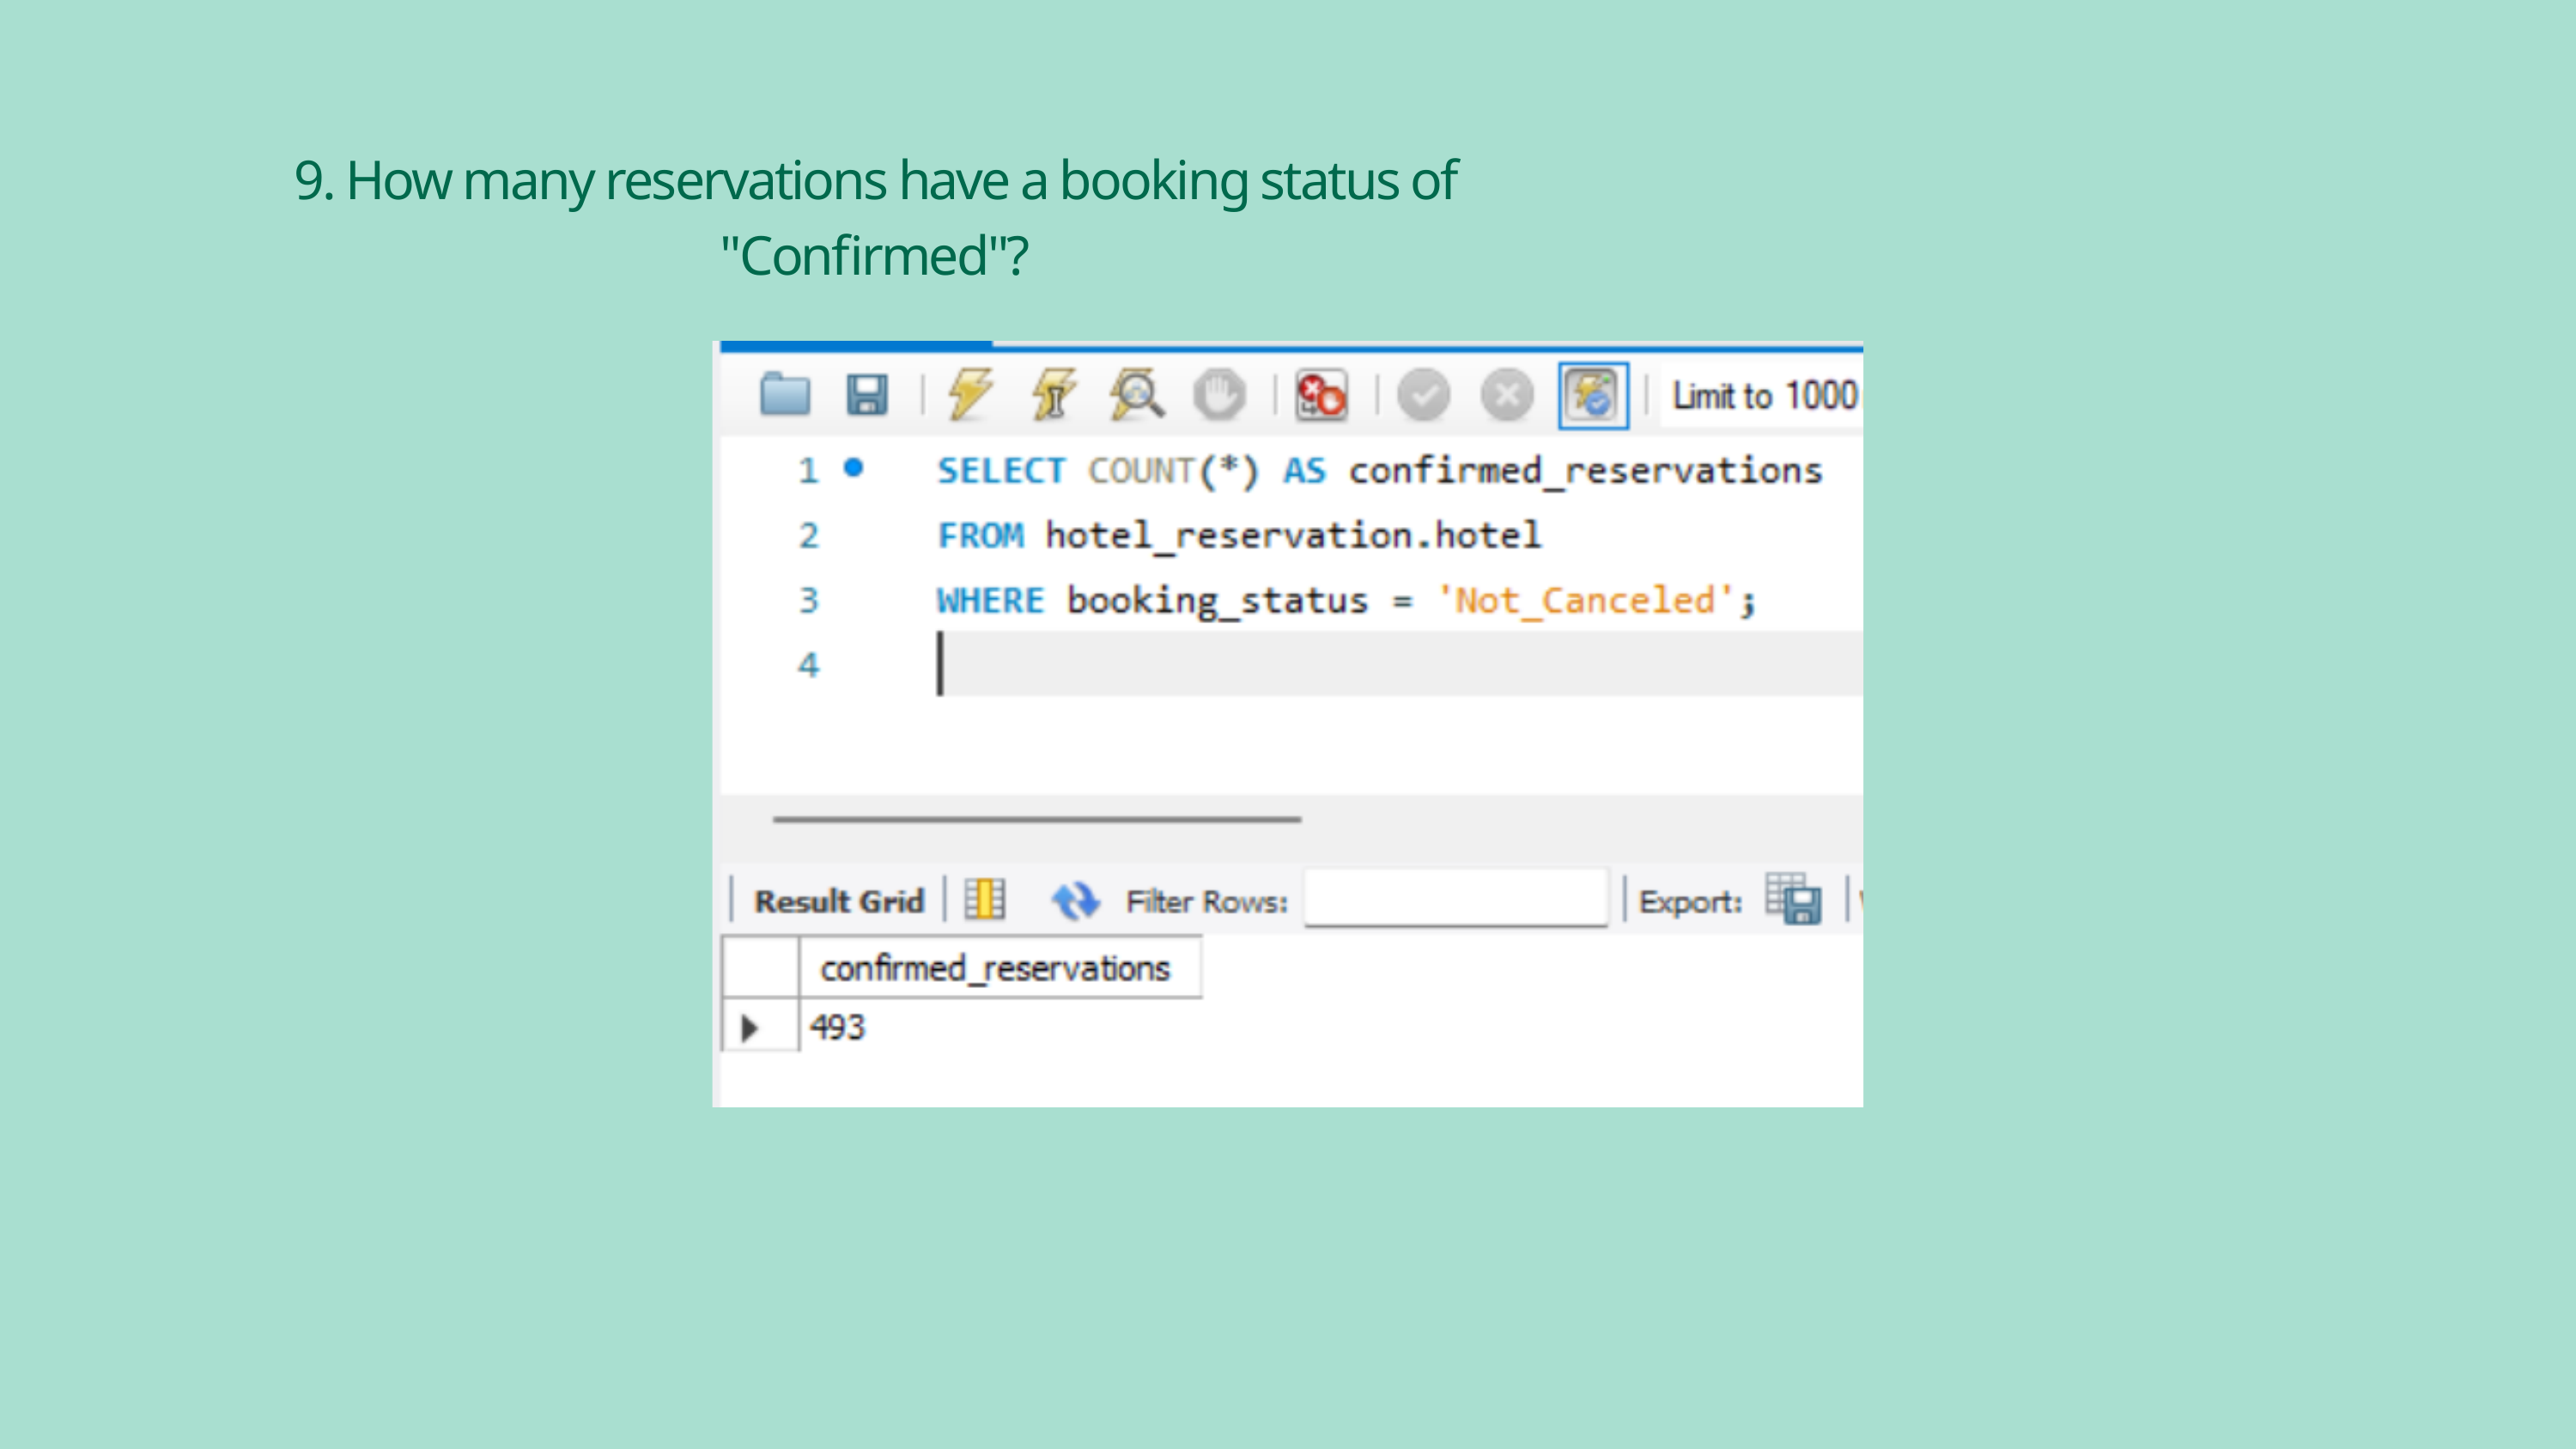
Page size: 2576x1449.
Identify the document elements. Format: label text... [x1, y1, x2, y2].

text_box 9. How many reservations have a booking status of "Confirmed"? [144, 135, 1607, 286]
text_box [712, 341, 1864, 1107]
